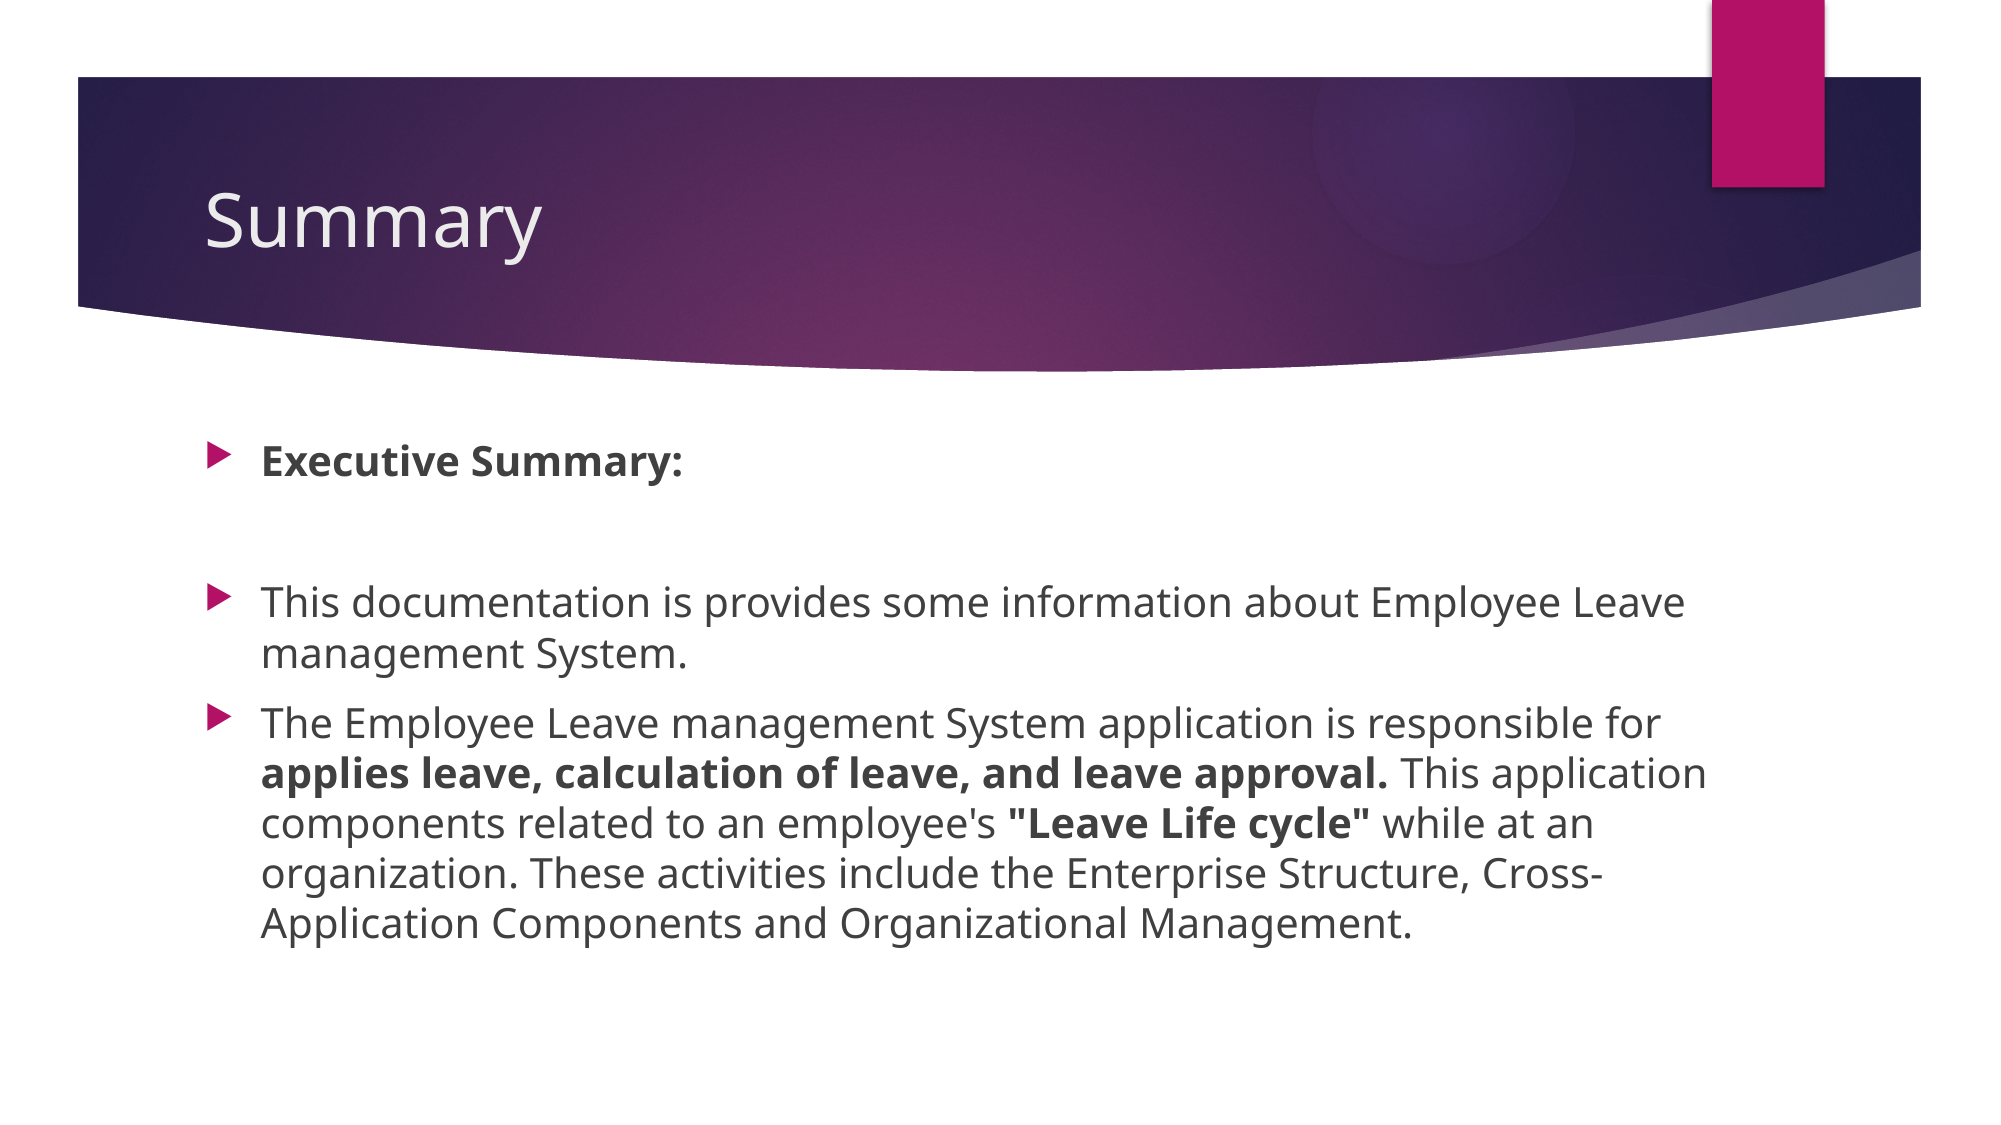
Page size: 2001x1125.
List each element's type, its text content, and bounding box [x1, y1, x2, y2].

title Summary [189, 159, 1627, 276]
list Executive Summary: This documentation is provides some information about Employee Leave management System. The Employee Leave management System application is responsible for applies leave, calculation of leave, and leave approval. This application components related to an employee's "Leave Life cycle" while at an organization. These activities include the Enterprise Structure, Cross-Application Components and Organizational Management. [189, 427, 1802, 988]
